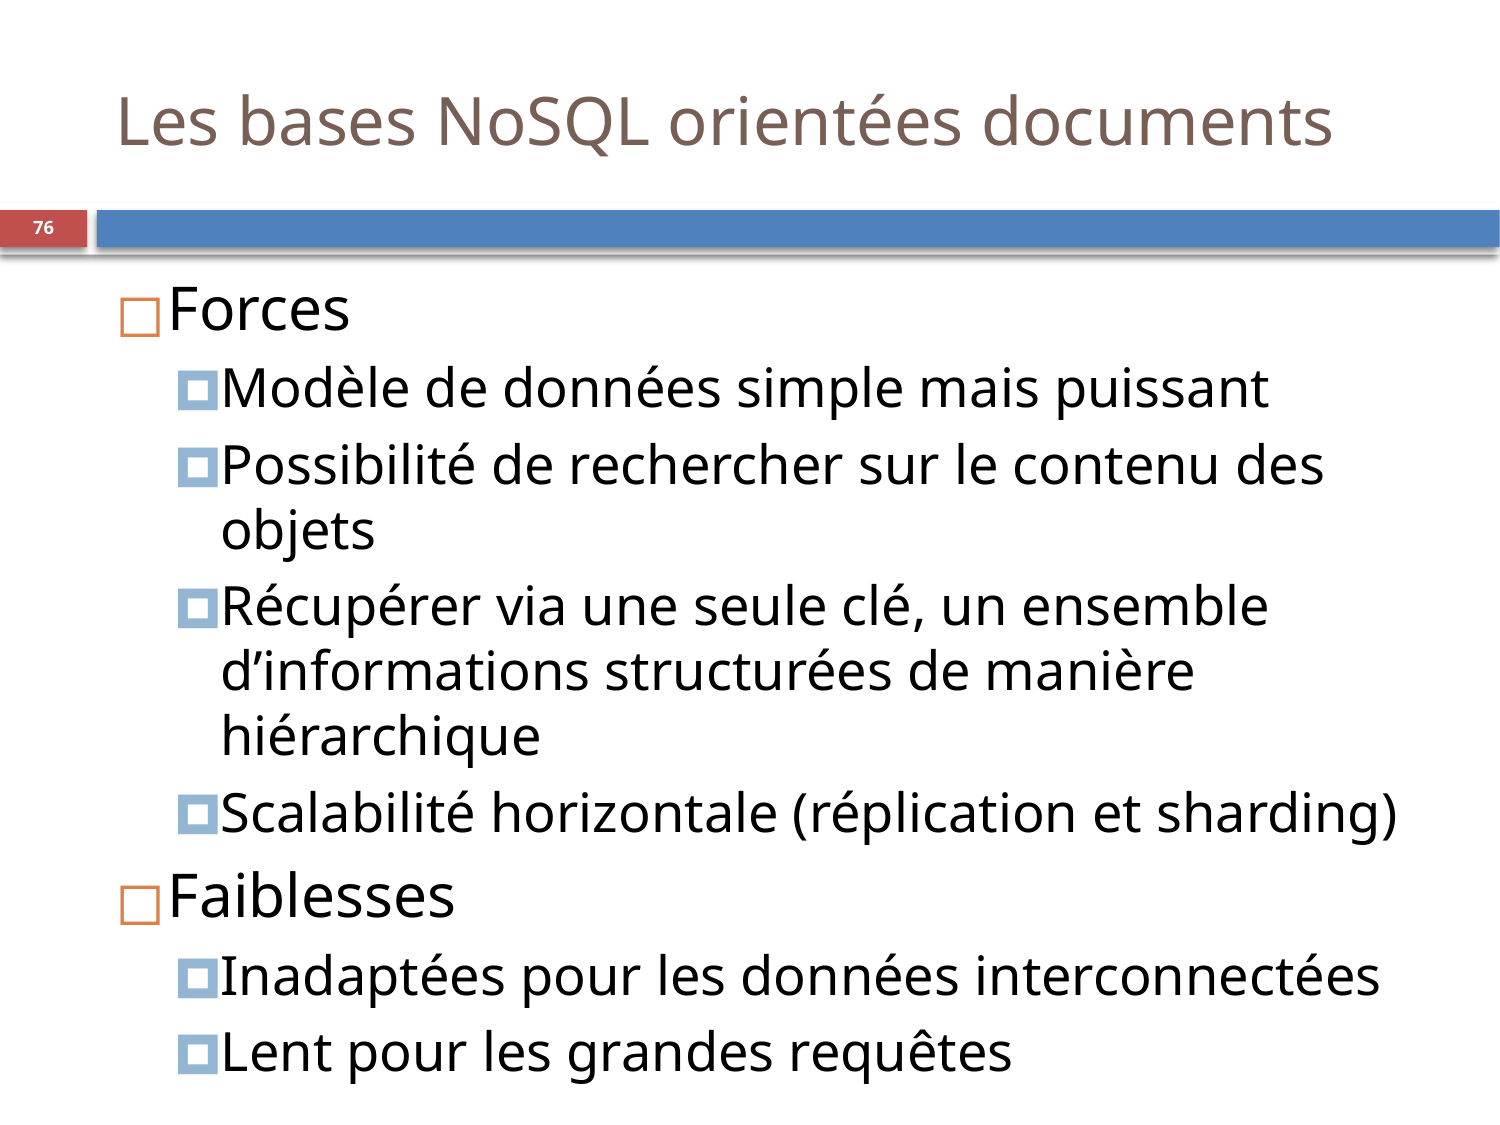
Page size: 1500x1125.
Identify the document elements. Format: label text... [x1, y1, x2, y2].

text_box Les bases NoSQL orientées documents [100, 37, 1438, 200]
text_box Forces Modèle de données simple mais puissant Possibilité de rechercher sur le contenu des objets Récupérer via une seule clé, un ensemble d’informations structurées de manière hiérarchique Scalabilité horizontale (réplication et sharding) Faiblesses Inadaptées pour les données interconnectées Lent pour les grandes requêtes [100, 262, 1438, 1060]
text_box ‹#› [0, 208, 88, 249]
